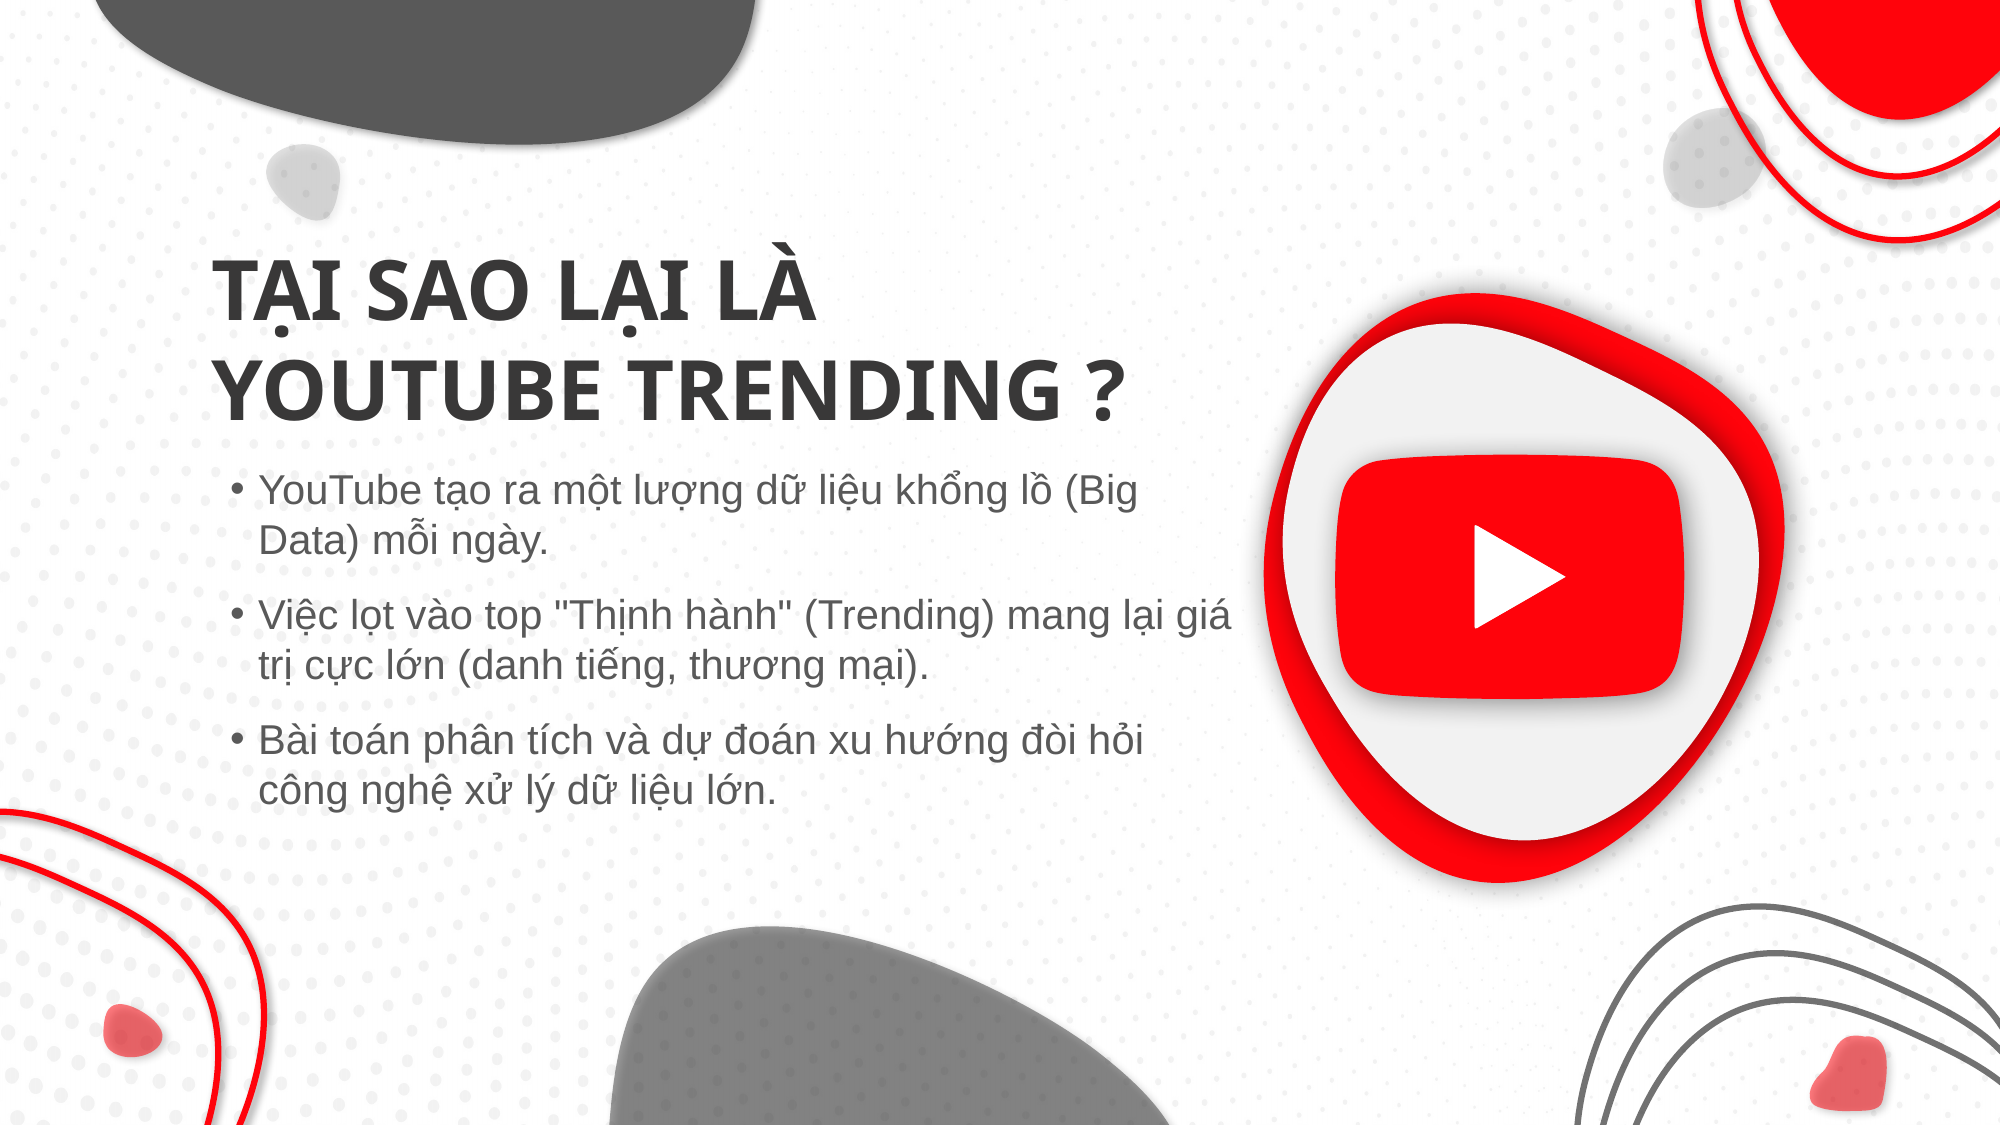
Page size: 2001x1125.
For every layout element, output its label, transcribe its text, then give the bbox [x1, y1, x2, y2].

text_box [103, 1004, 163, 1058]
text_box [1737, 0, 2000, 177]
picture [1663, 108, 1766, 209]
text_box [1335, 454, 1685, 700]
text_box [0, 811, 264, 1125]
text_box [1282, 323, 1759, 841]
text_box [1393, 293, 1785, 557]
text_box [1557, 913, 2000, 1125]
text_box [95, 0, 756, 145]
text_box [1698, 0, 2000, 241]
text_box TẠI SAO LẠI LÀ YOUTUBE TRENDING ? [196, 229, 1246, 445]
text_box [266, 144, 341, 221]
text_box YouTube tạo ra một lượng dữ liệu khổng lồ (Big Data) mỗi ngày. Việc lọt vào top "Thịnh hành" (Trending) mang lại giá trị cực lớn (danh tiếng, thương mại). Bài toán phân tích và dự đoán xu hướng đòi hỏi công nghệ xử lý dữ liệu lớn. [215, 455, 1248, 821]
text_box [609, 926, 1170, 1125]
text_box [1769, 0, 2000, 120]
text_box [1263, 546, 1625, 883]
